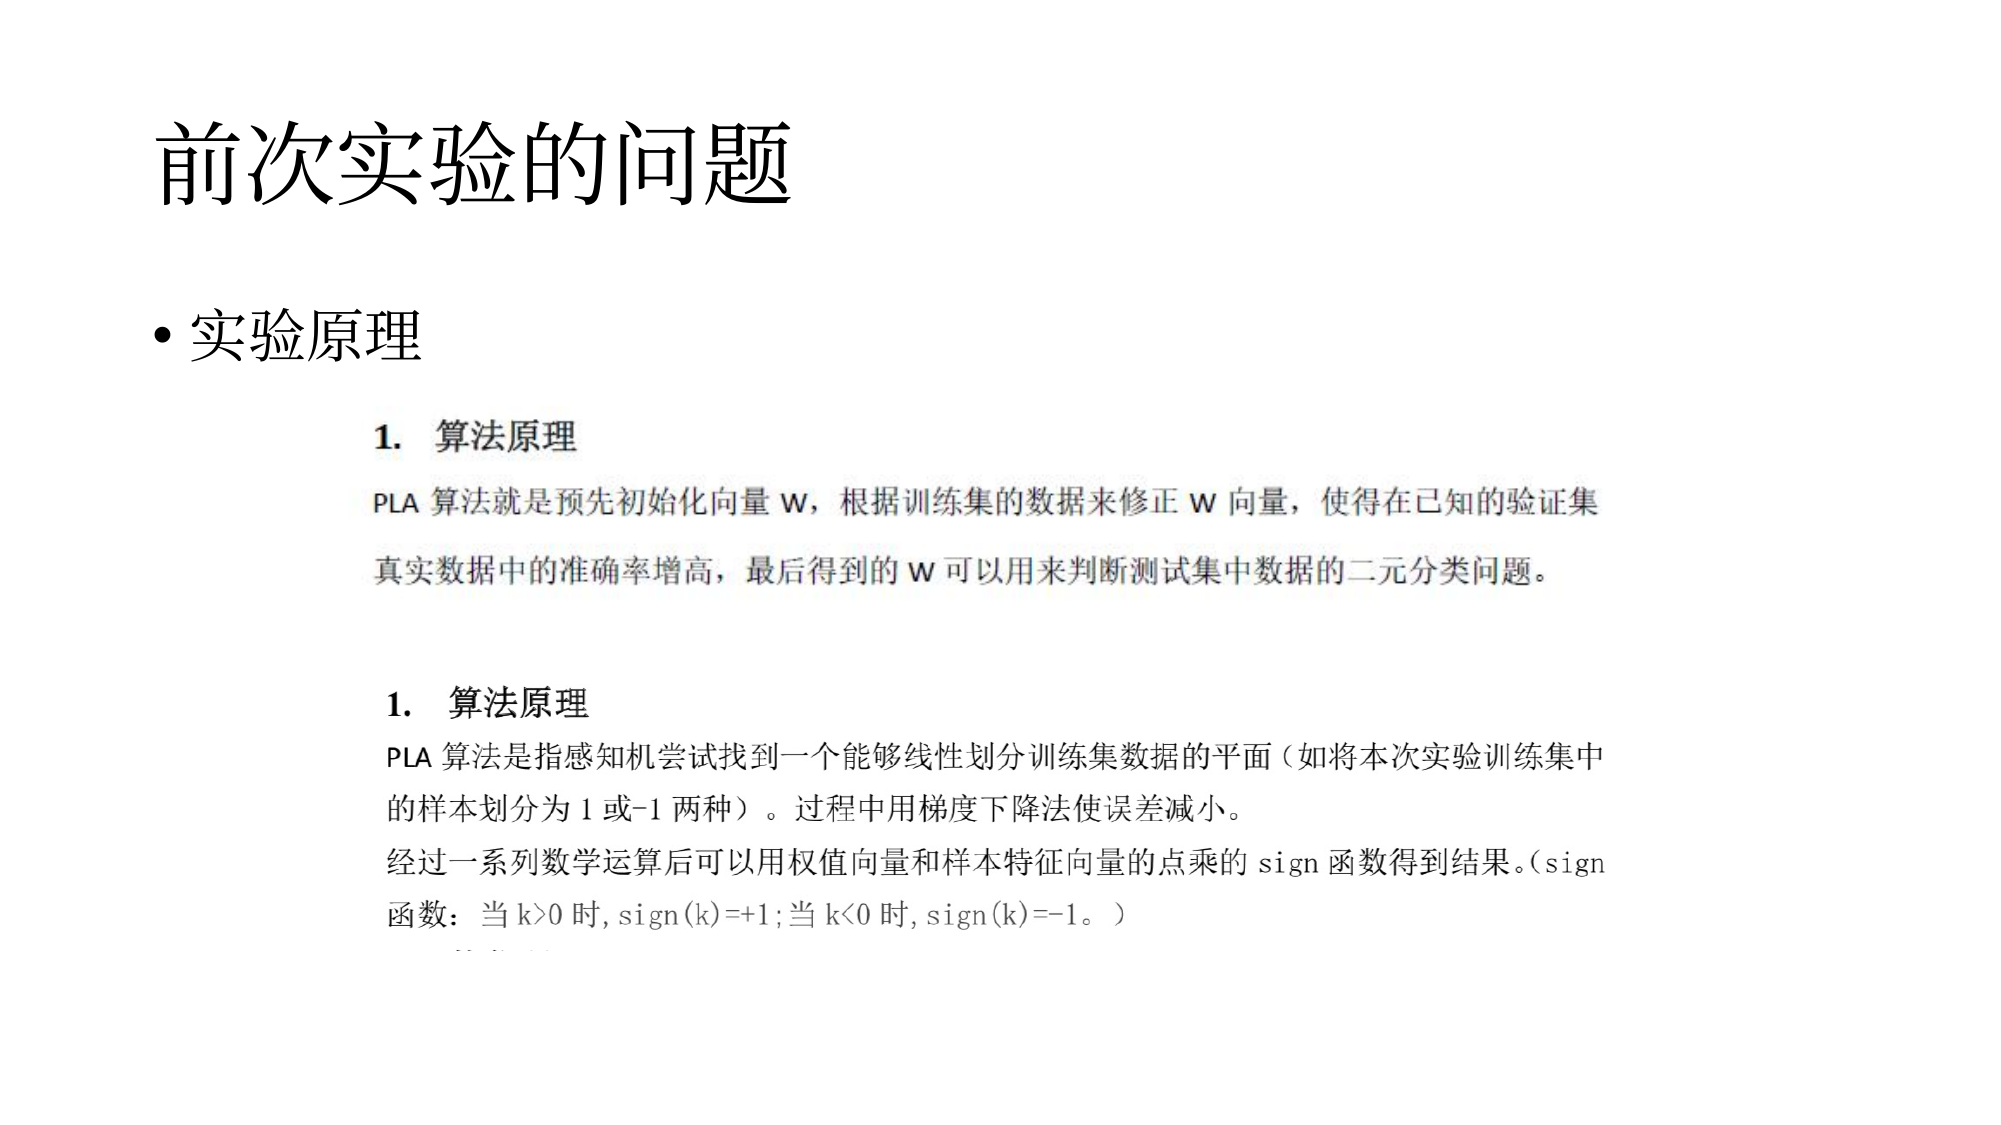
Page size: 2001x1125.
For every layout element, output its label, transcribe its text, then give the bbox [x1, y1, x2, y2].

title 前次实验的问题 [137, 59, 1863, 278]
picture [347, 406, 1623, 607]
list 实验原理 [137, 299, 1863, 1014]
picture [347, 656, 1743, 951]
